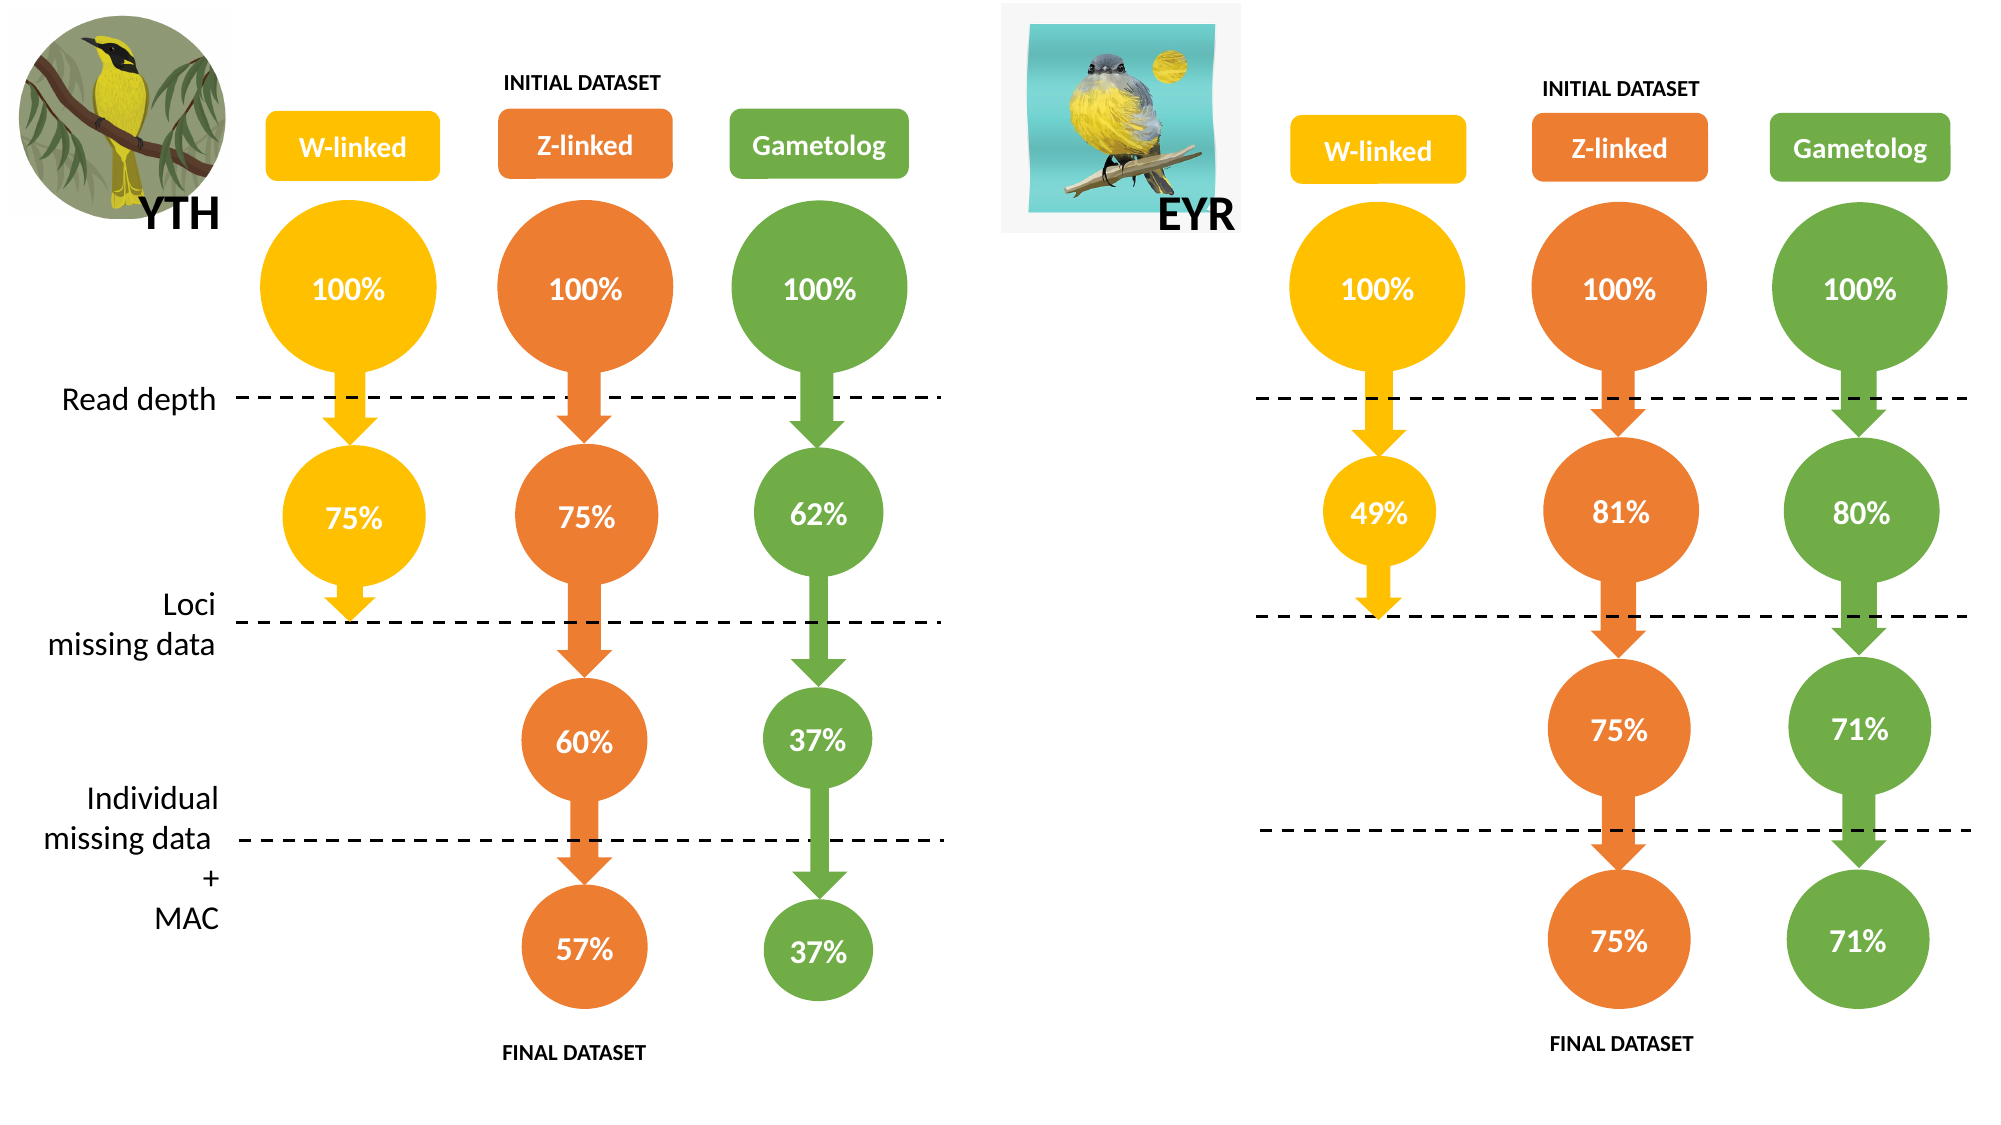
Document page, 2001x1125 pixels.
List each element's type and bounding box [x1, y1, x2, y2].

text_box [1001, 3, 1241, 233]
text_box [1255, 65, 1971, 1075]
text_box [0, 59, 944, 1085]
text_box [7, 4, 237, 59]
